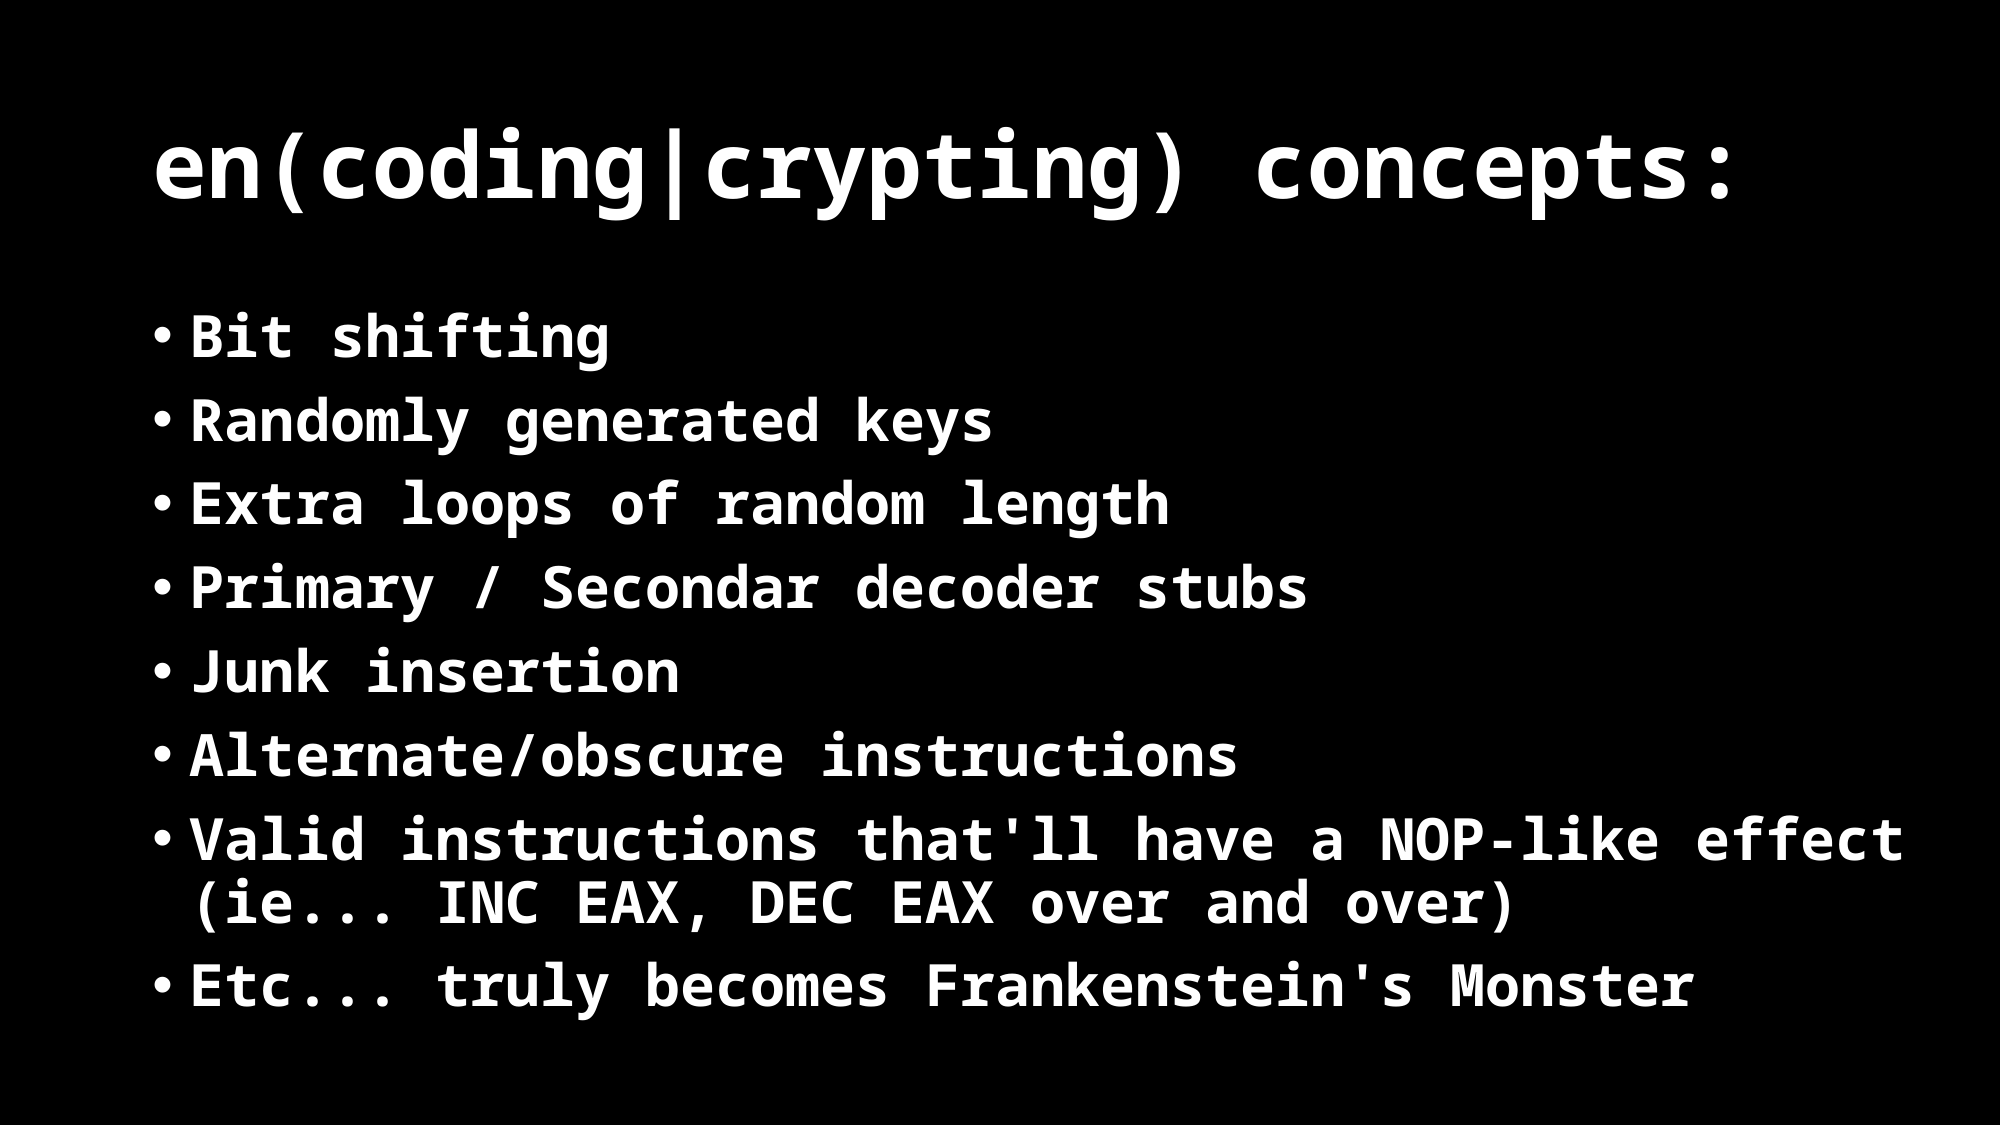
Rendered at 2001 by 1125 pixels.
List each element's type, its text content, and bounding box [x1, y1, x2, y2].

title en(coding|crypting) concepts: [137, 59, 1863, 278]
list Bit shifting Randomly generated keys Extra loops of random length Primary / Secondar decoder stubs Junk insertion Alternate/obscure instructions Valid instructions that'll have a NOP-like effect (ie... INC EAX, DEC EAX over and over) Etc... truly becomes Frankenstein's Monster [137, 299, 1932, 1065]
